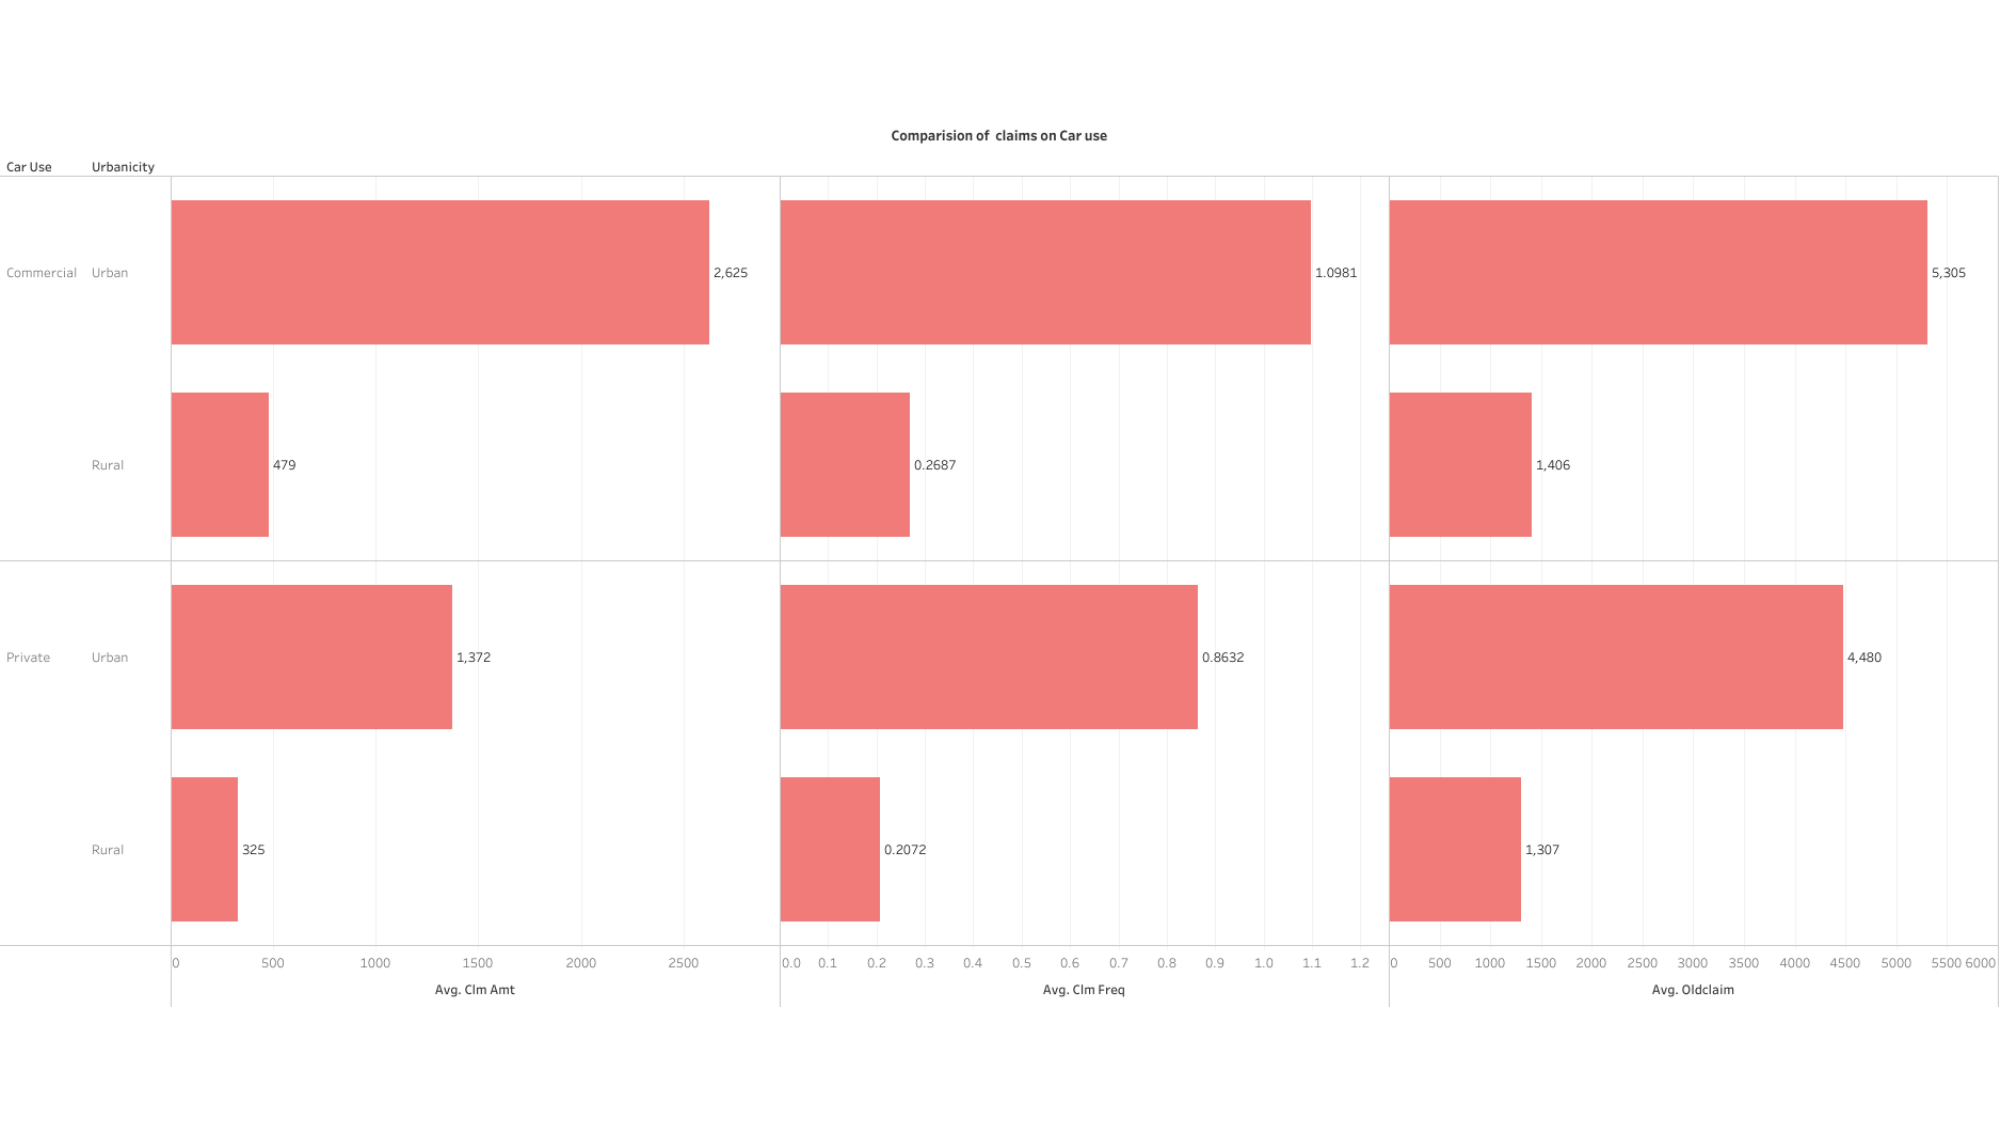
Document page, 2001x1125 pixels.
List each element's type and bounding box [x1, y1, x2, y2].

picture [0, 118, 2000, 1007]
